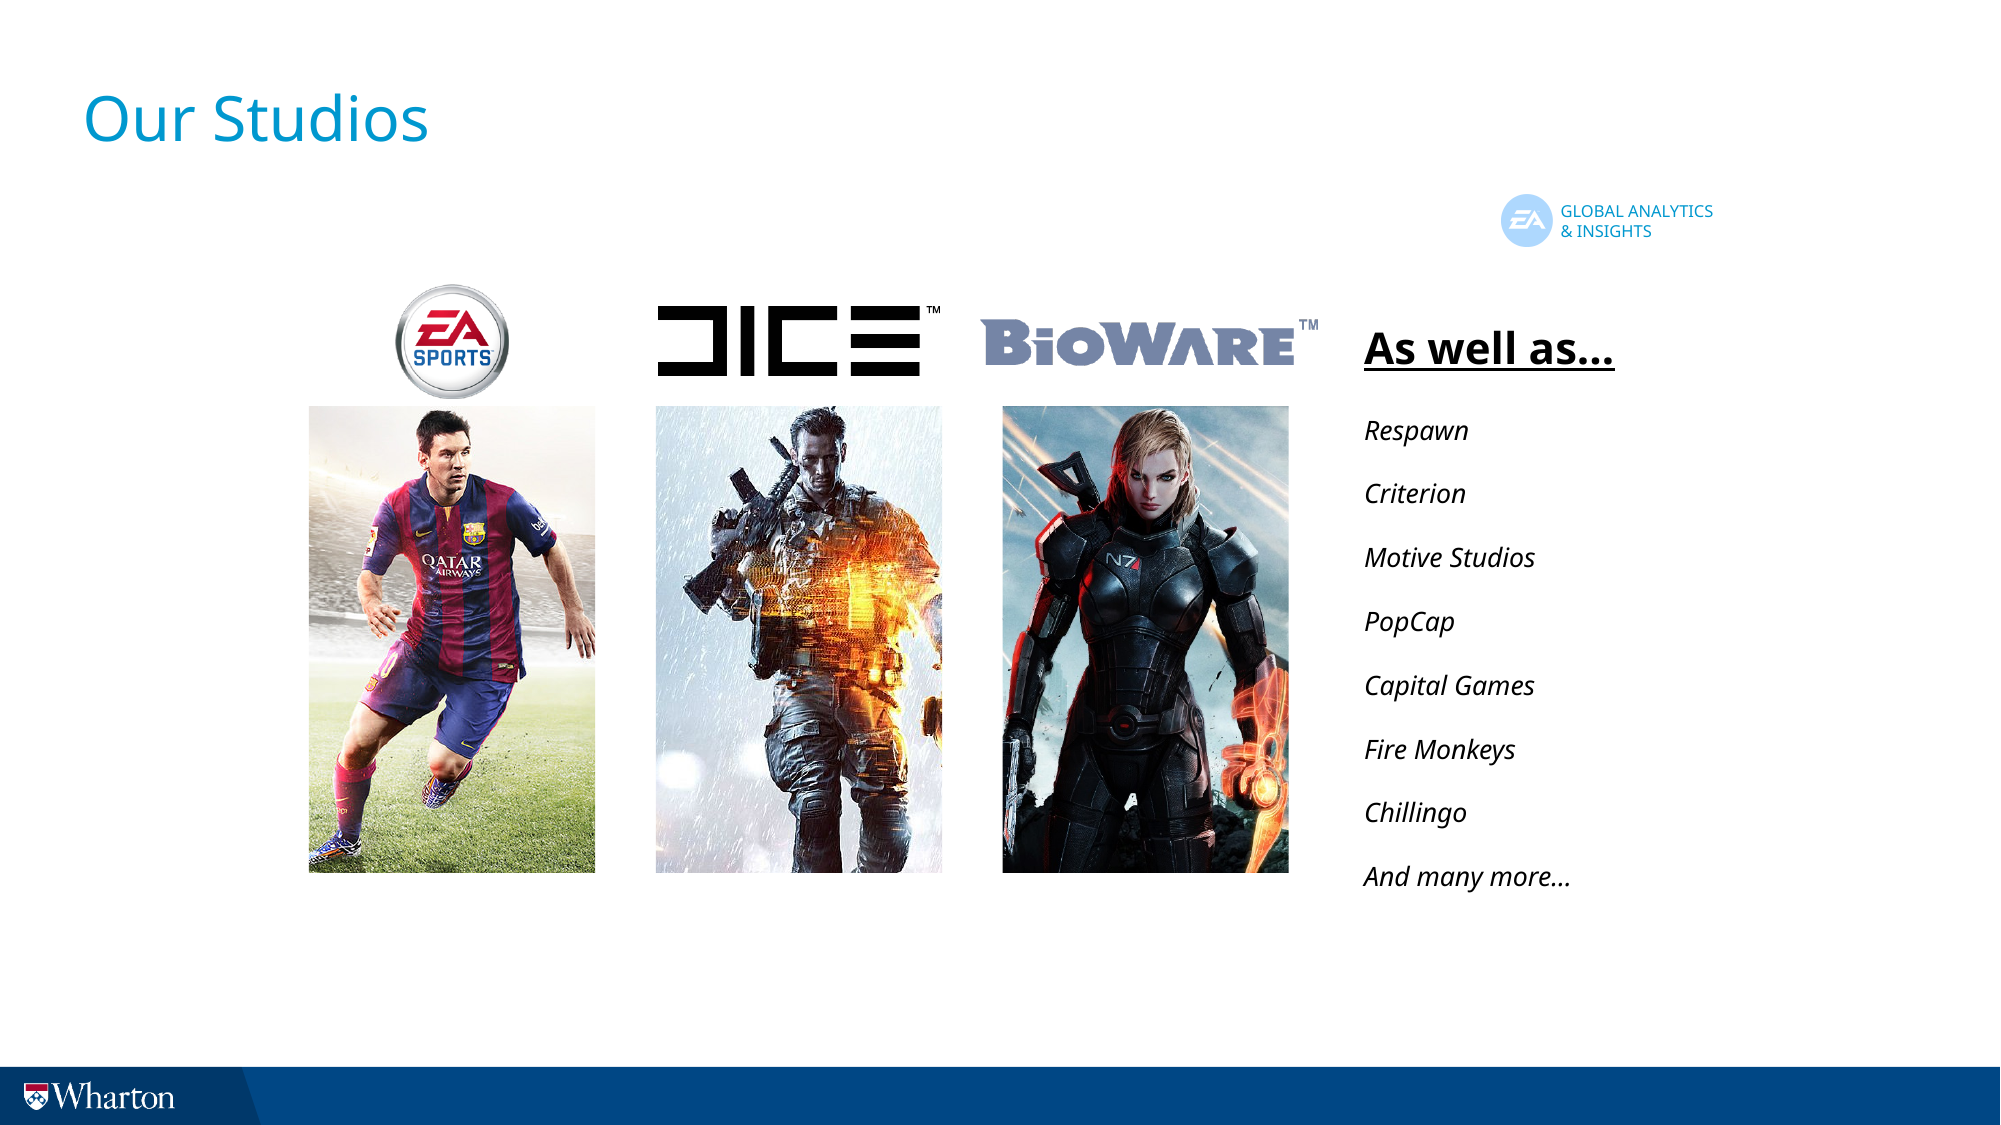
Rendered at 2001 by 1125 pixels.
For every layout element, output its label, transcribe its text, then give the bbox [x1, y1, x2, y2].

text_box As well as… [1349, 312, 1674, 381]
text_box Respawn Criterion Motive Studios PopCap Capital Games Fire Monkeys Chillingo And many more… [1349, 406, 1636, 900]
picture [24, 1081, 175, 1110]
text_box GLOBAL ANALYTICS & INSIGHTS [1545, 193, 1729, 248]
subtitle Our Studios [82, 69, 1602, 125]
picture [0, 0, 2001, 1125]
